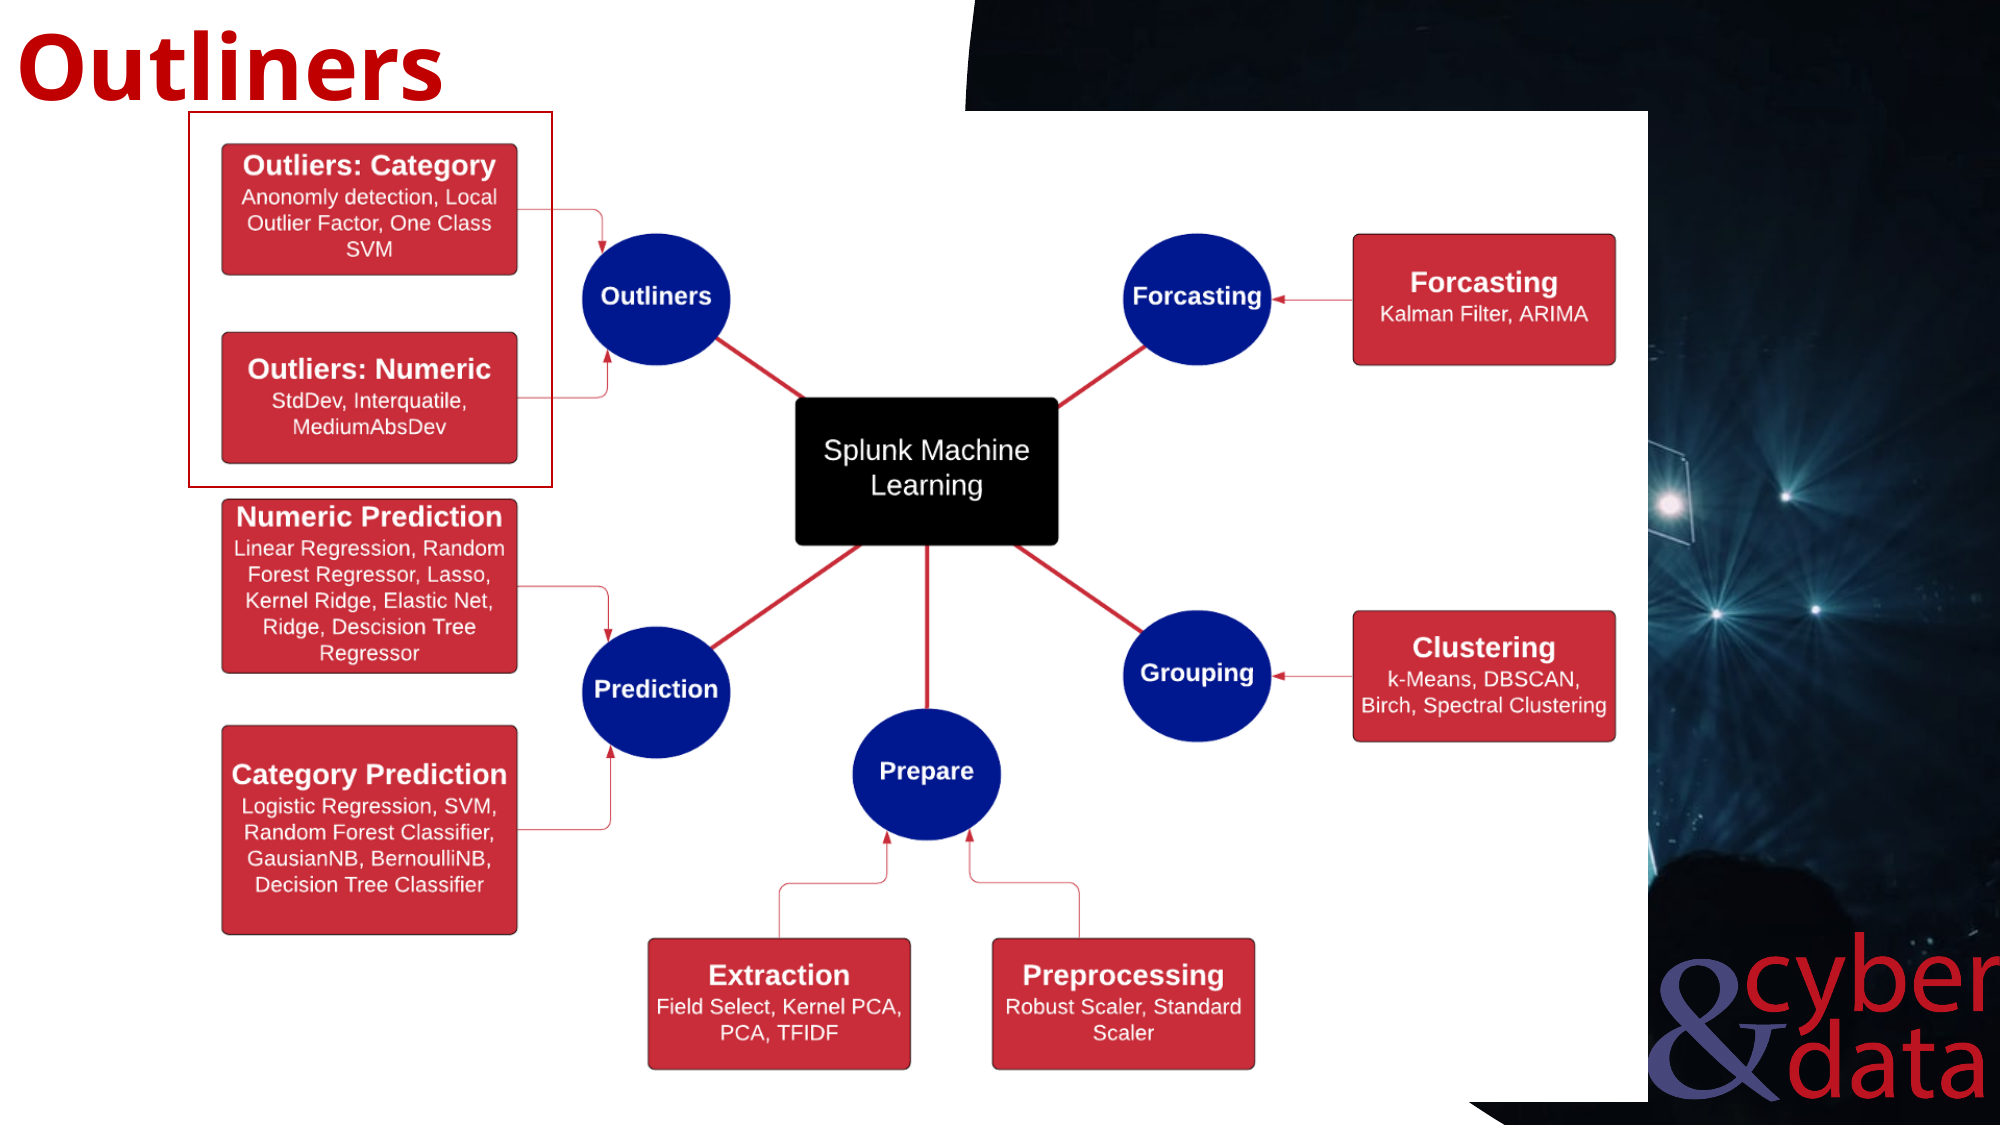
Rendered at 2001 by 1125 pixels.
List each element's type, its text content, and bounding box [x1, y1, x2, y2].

picture [189, 0, 2000, 1125]
title Outliners [0, 0, 964, 143]
